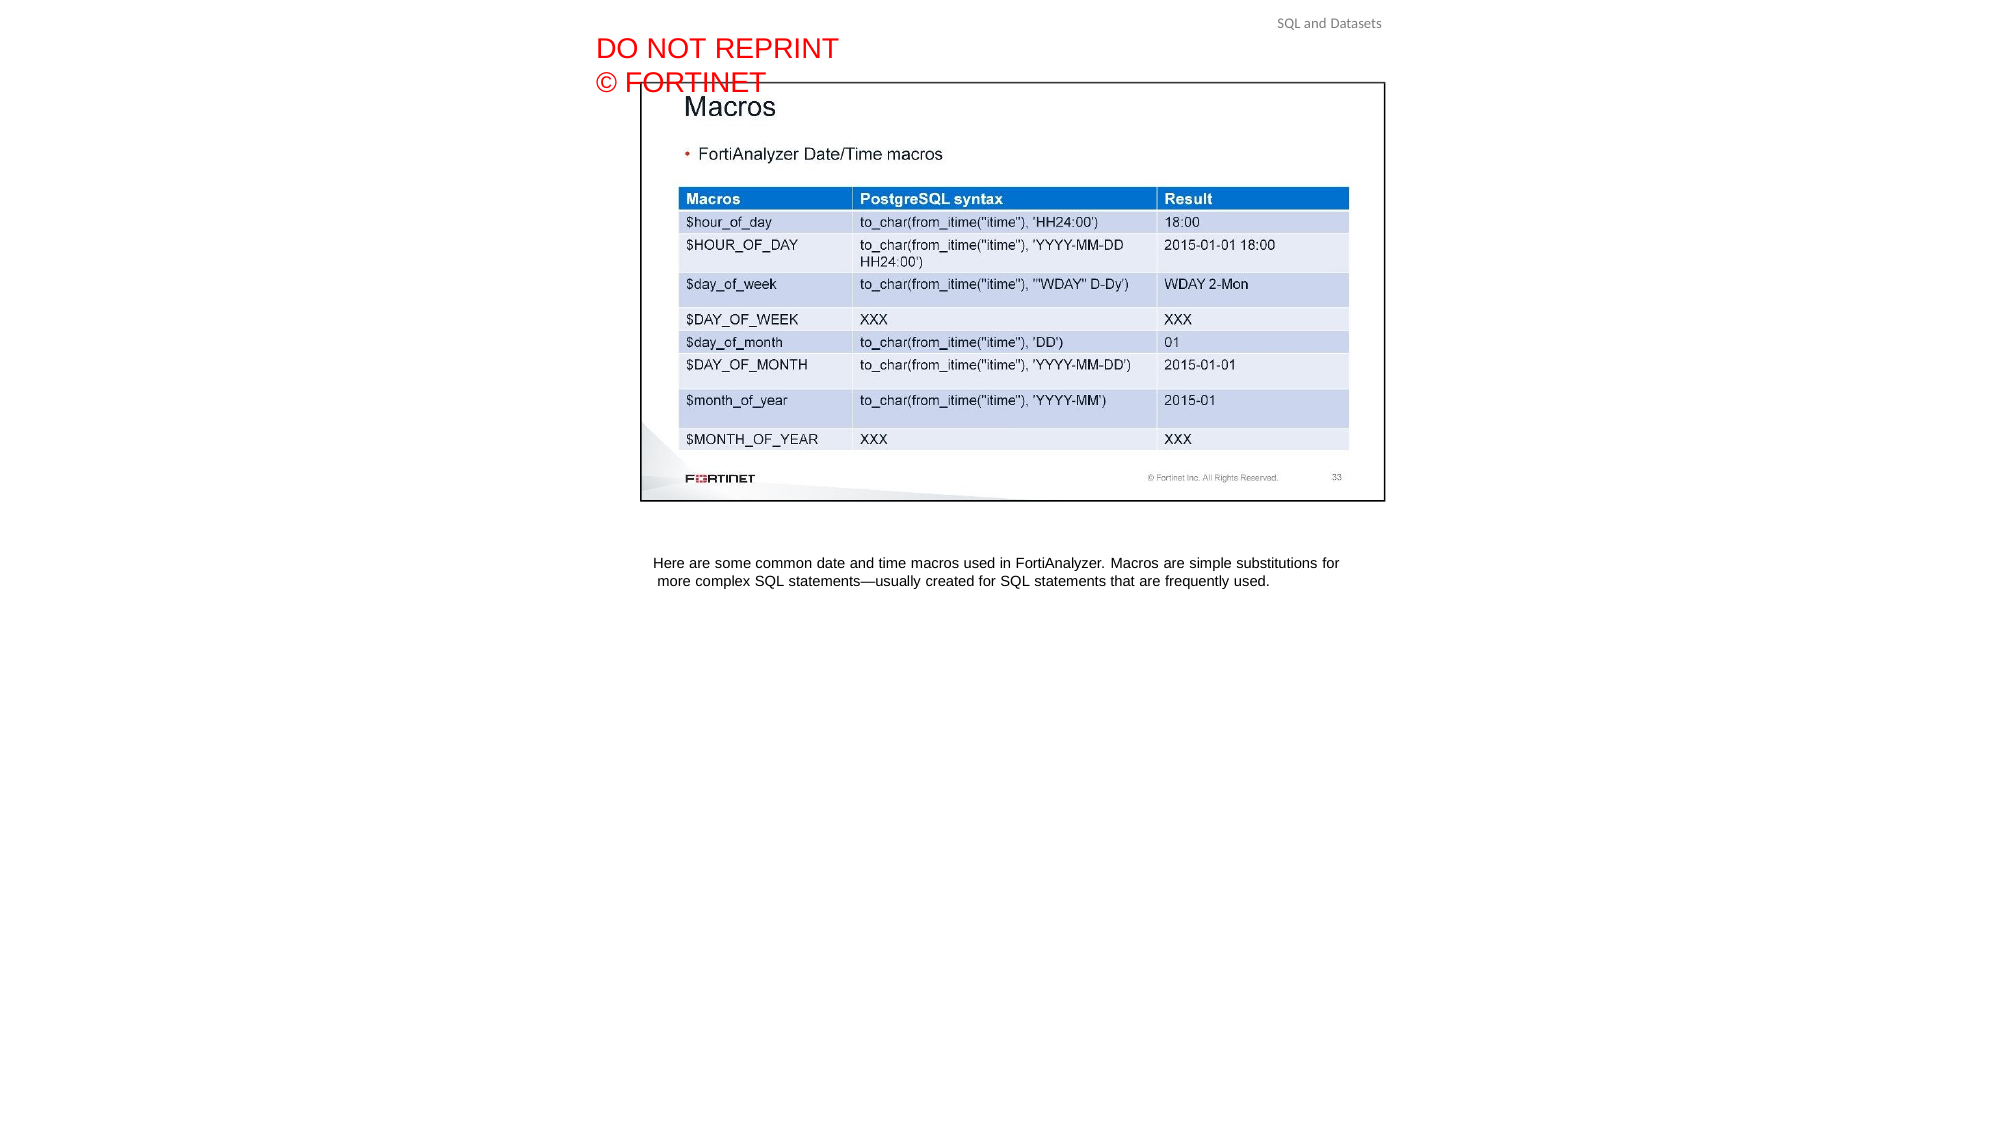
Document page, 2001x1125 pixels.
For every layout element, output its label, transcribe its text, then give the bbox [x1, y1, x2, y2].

text_box Here are some common date and time macros used in FortiAnalyzer. Macros are simple substitutions for more complex SQL statements—usually created for SQL statements that are frequently used. [651, 552, 1341, 590]
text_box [640, 81, 1386, 502]
text_box SQL and Datasets [1276, 11, 1384, 32]
text_box DO NOT REPRINT © FORTINET [594, 28, 841, 98]
